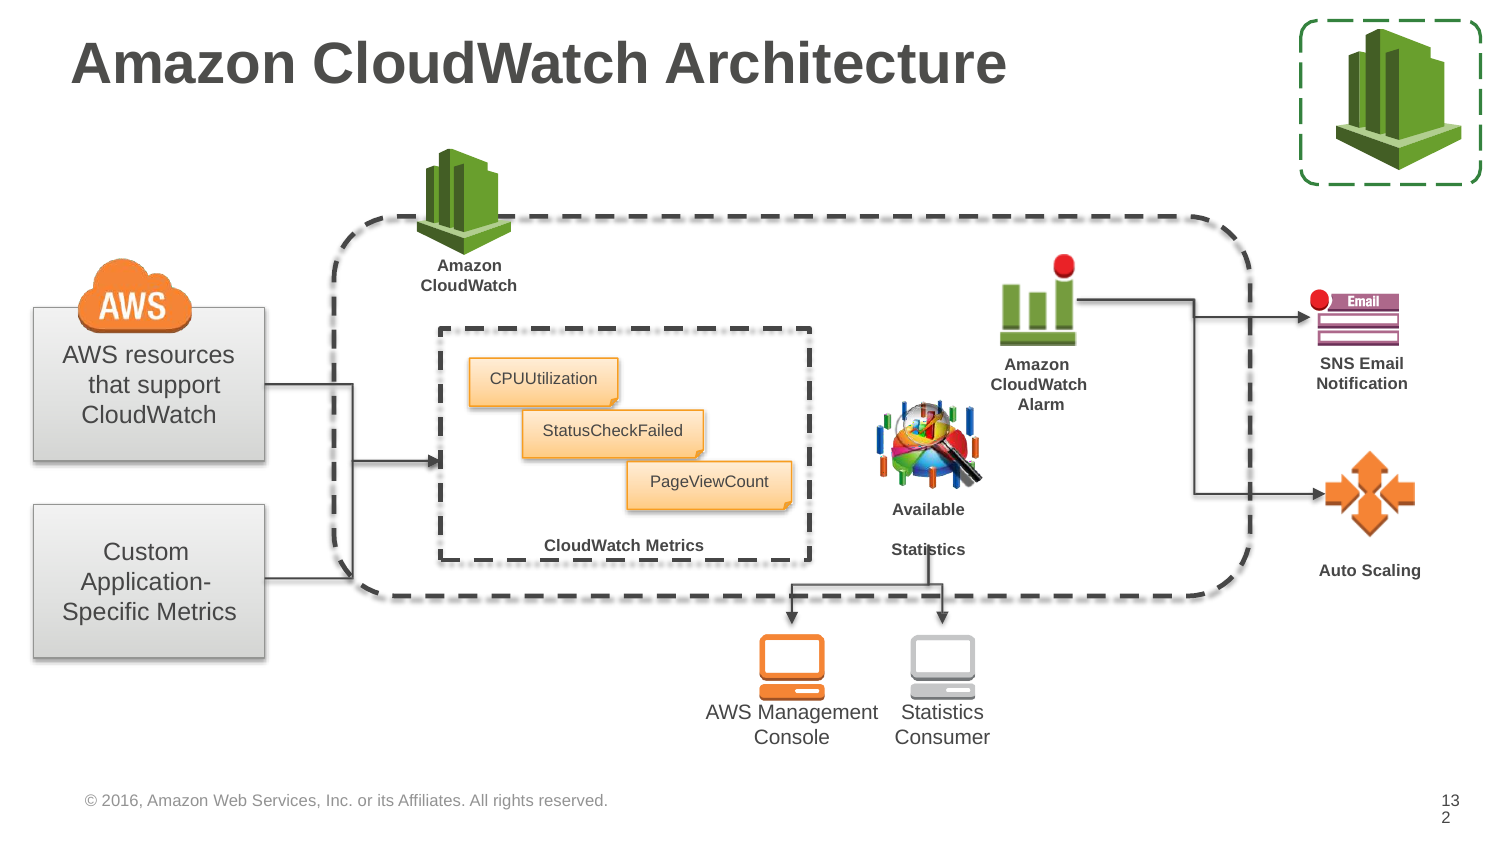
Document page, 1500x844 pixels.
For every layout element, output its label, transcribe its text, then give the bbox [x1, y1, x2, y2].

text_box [461, 353, 626, 418]
text_box Auto Scaling [1316, 557, 1424, 580]
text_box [514, 405, 712, 443]
text_box [759, 656, 825, 696]
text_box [967, 546, 1259, 608]
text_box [74, 211, 1259, 500]
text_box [27, 501, 272, 668]
text_box [910, 634, 976, 696]
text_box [257, 444, 800, 590]
text_box AWS Management Console [702, 696, 882, 749]
title Amazon CloudWatch Architecture [68, 22, 1012, 166]
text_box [859, 288, 1416, 538]
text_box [27, 304, 69, 471]
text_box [257, 322, 963, 648]
slide_number ‹#› [1426, 789, 1467, 844]
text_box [1300, 20, 1481, 185]
footer © 2016, Amazon Web Services, Inc. or its Affiliates. All rights reserved. [82, 789, 613, 844]
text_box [416, 148, 512, 256]
text_box Statistics Consumer [892, 696, 993, 749]
